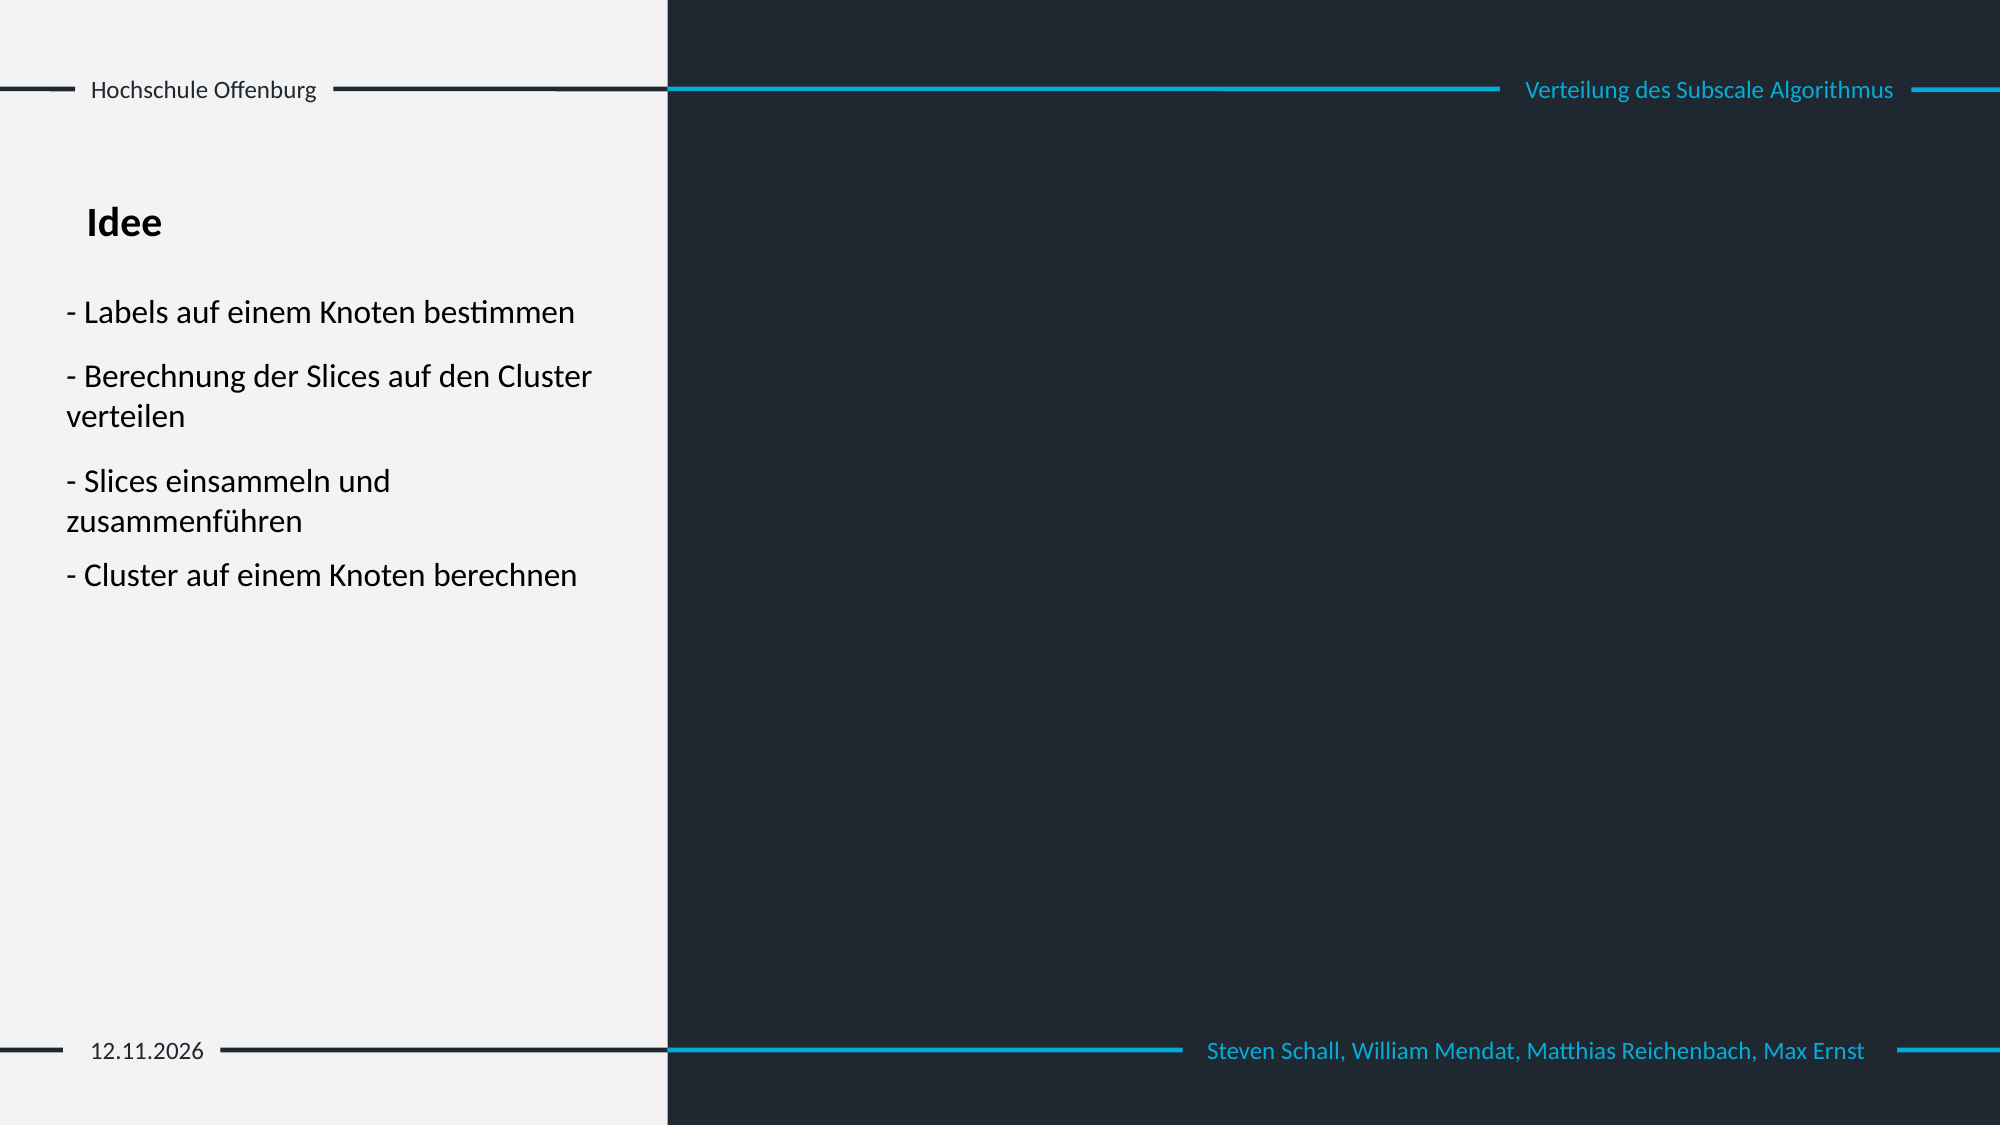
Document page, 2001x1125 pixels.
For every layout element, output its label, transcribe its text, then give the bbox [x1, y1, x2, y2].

text_box - Labels auf einem Knoten bestimmen [51, 283, 612, 338]
text_box Verteilung des Subscale Algorithmus [1510, 66, 1910, 111]
text_box Hochschule Offenburg [76, 66, 333, 111]
text_box Steven Schall, William Mendat, Matthias Reichenbach, Max Ernst [1192, 1027, 1887, 1072]
text_box - Cluster auf einem Knoten berechnen [51, 546, 612, 601]
text_box 13.02.2023 [75, 1020, 526, 1080]
text_box - Berechnung der Slices auf den Cluster verteilen [51, 347, 612, 442]
text_box [0, 0, 670, 88]
text_box - Slices einsammeln und zusammenführen [51, 451, 612, 546]
text_box [0, 90, 670, 1125]
text_box Idee [71, 187, 178, 253]
